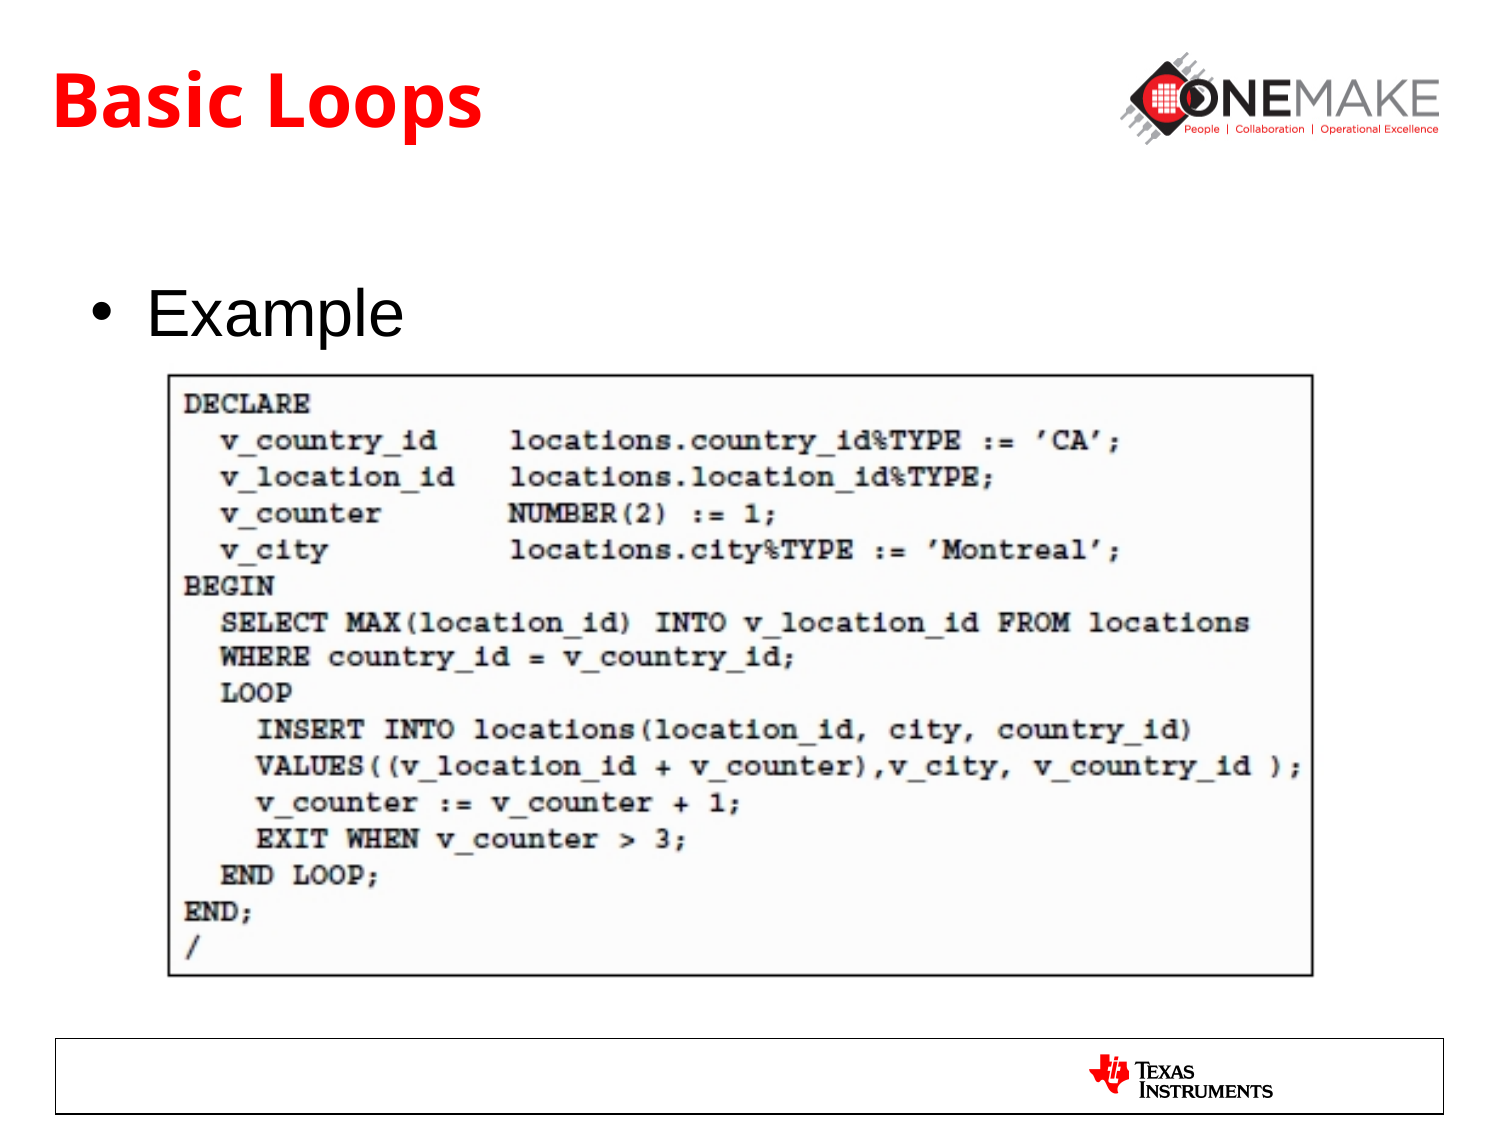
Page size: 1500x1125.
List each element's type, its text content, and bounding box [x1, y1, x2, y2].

list Example [75, 262, 1423, 980]
picture [1120, 52, 1439, 145]
picture [161, 358, 1324, 992]
picture [1087, 1052, 1274, 1099]
title Basic Loops [35, 45, 1102, 233]
